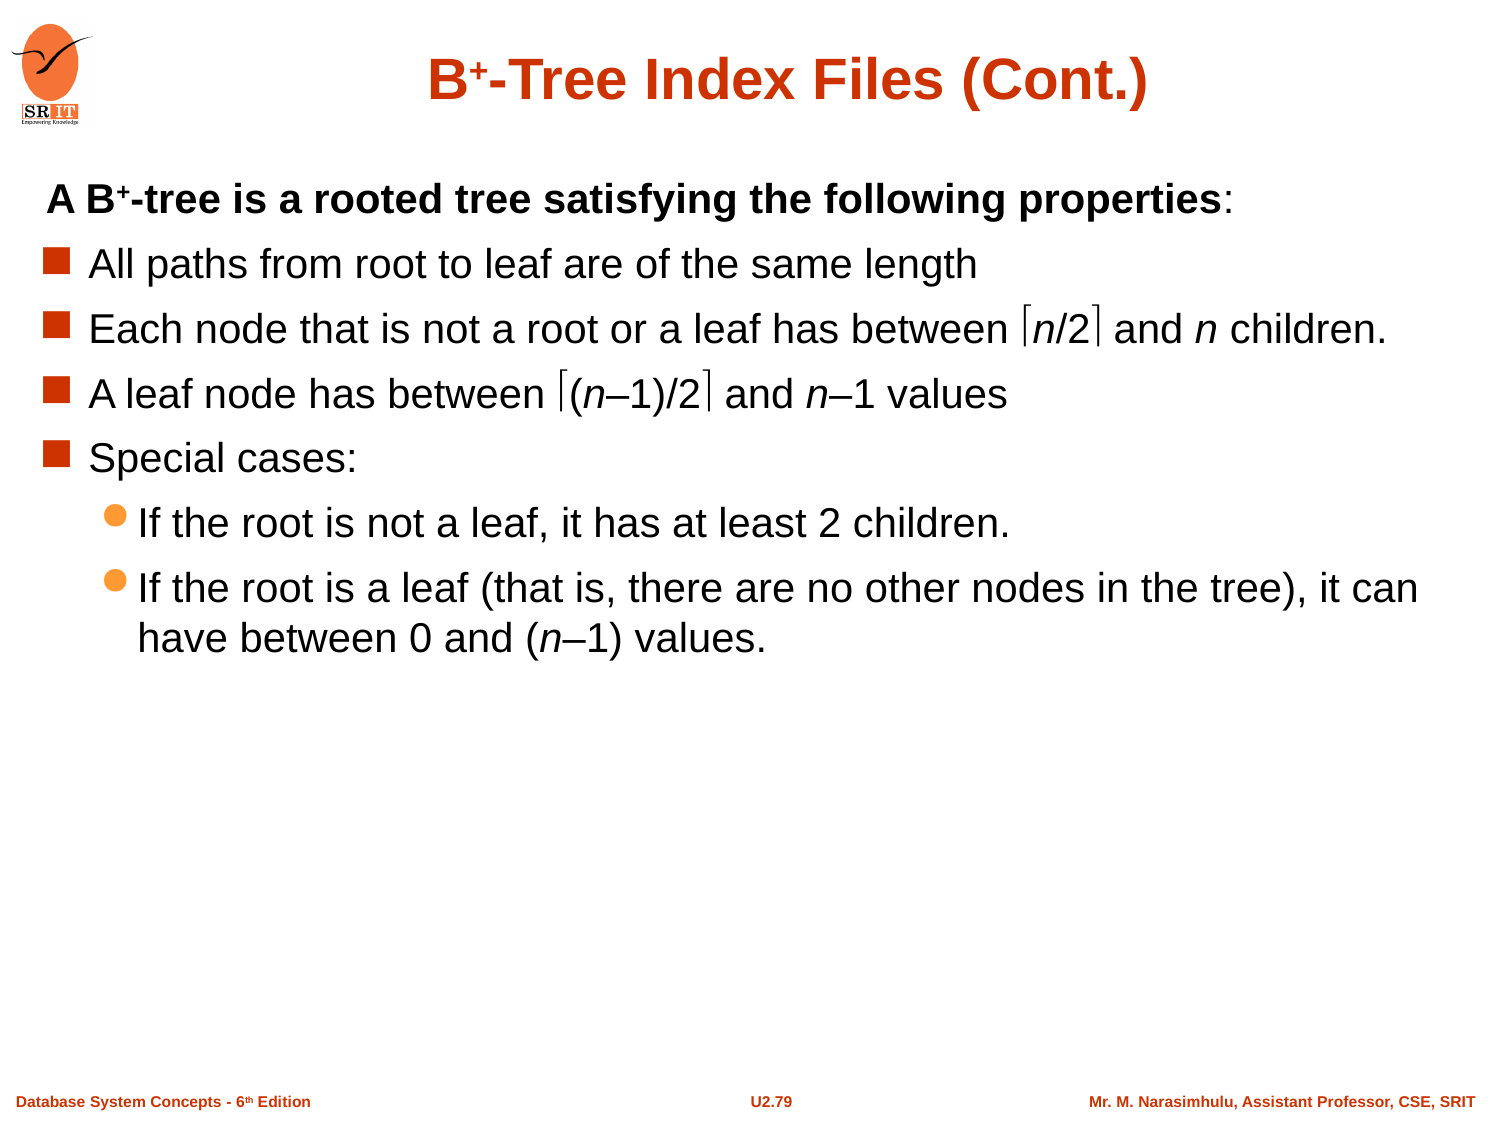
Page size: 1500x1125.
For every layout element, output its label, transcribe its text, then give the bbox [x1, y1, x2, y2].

picture [11, 19, 93, 128]
text_box A B+-tree is a rooted tree satisfying the following properties: [31, 164, 1477, 229]
title B+-Tree Index Files (Cont.) [125, 18, 1452, 120]
list All paths from root to leaf are of the same length Each node that is not a root or a leaf has between n/2 and n children. A leaf node has between (n–1)/2 and n–1 values Special cases: If the root is not a leaf, it has at least 2 children. If the root is a leaf (that is, there are no other nodes in the tree), it can have between 0 and (n–1) values. [31, 229, 1489, 1037]
